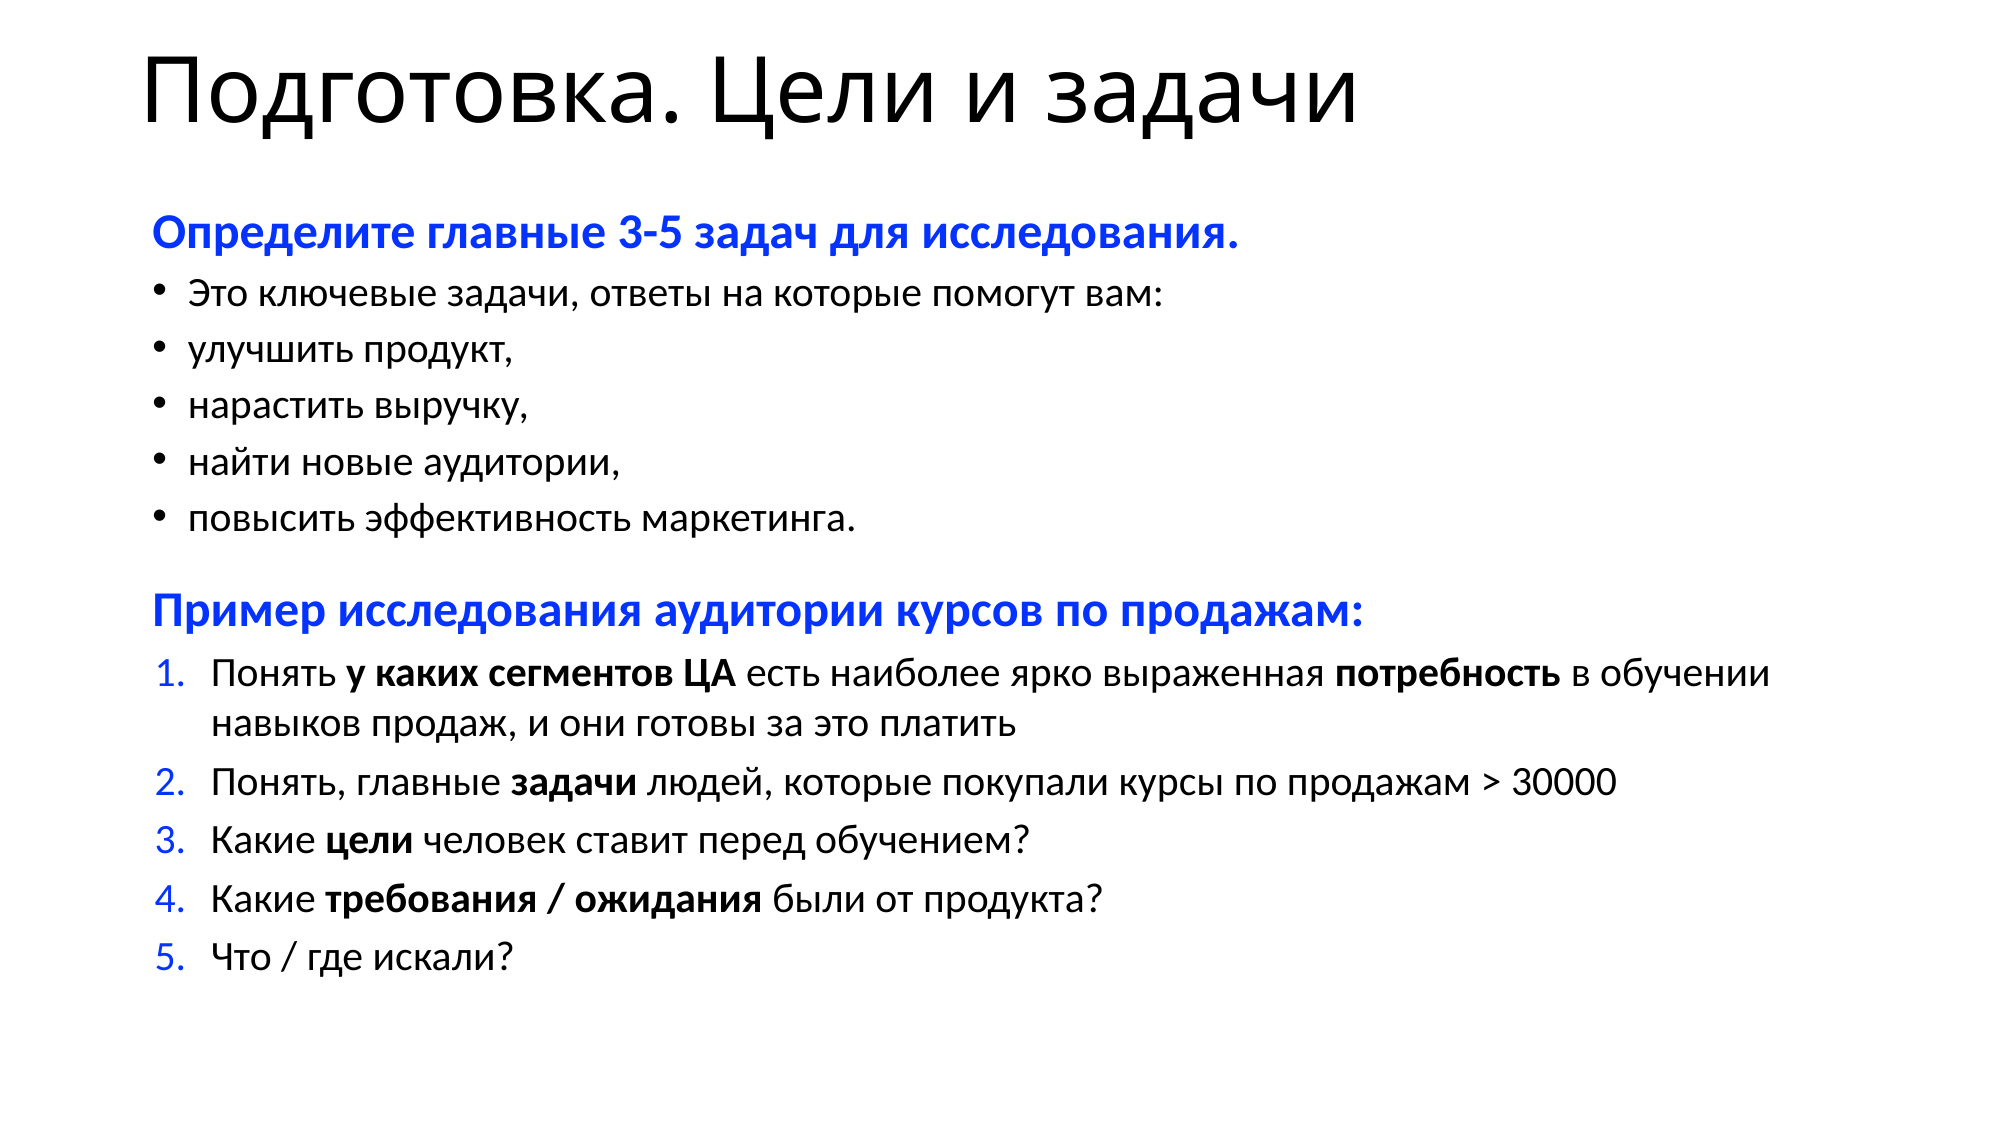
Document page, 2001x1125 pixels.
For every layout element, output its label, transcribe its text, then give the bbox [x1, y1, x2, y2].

list Определите главные 3-5 задач для исследования. Это ключевые задачи, ответы на которые помогут вам: улучшить продукт, нарастить выручку, найти новые аудитории, повысить эффективность маркетинга. Пример исследования аудитории курсов по продажам: Понять у каких сегментов ЦА есть наиболее ярко выраженная потребность в обучении навыков продаж, и они готовы за это платить Понять, главные задачи людей, которые покупали курсы по продажам > 30000 Какие цели человек ставит перед обучением? Какие требования / ожидания были от продукта? Что / где искали? [137, 190, 1903, 1062]
title Подготовка. Цели и задачи [137, 0, 1863, 180]
